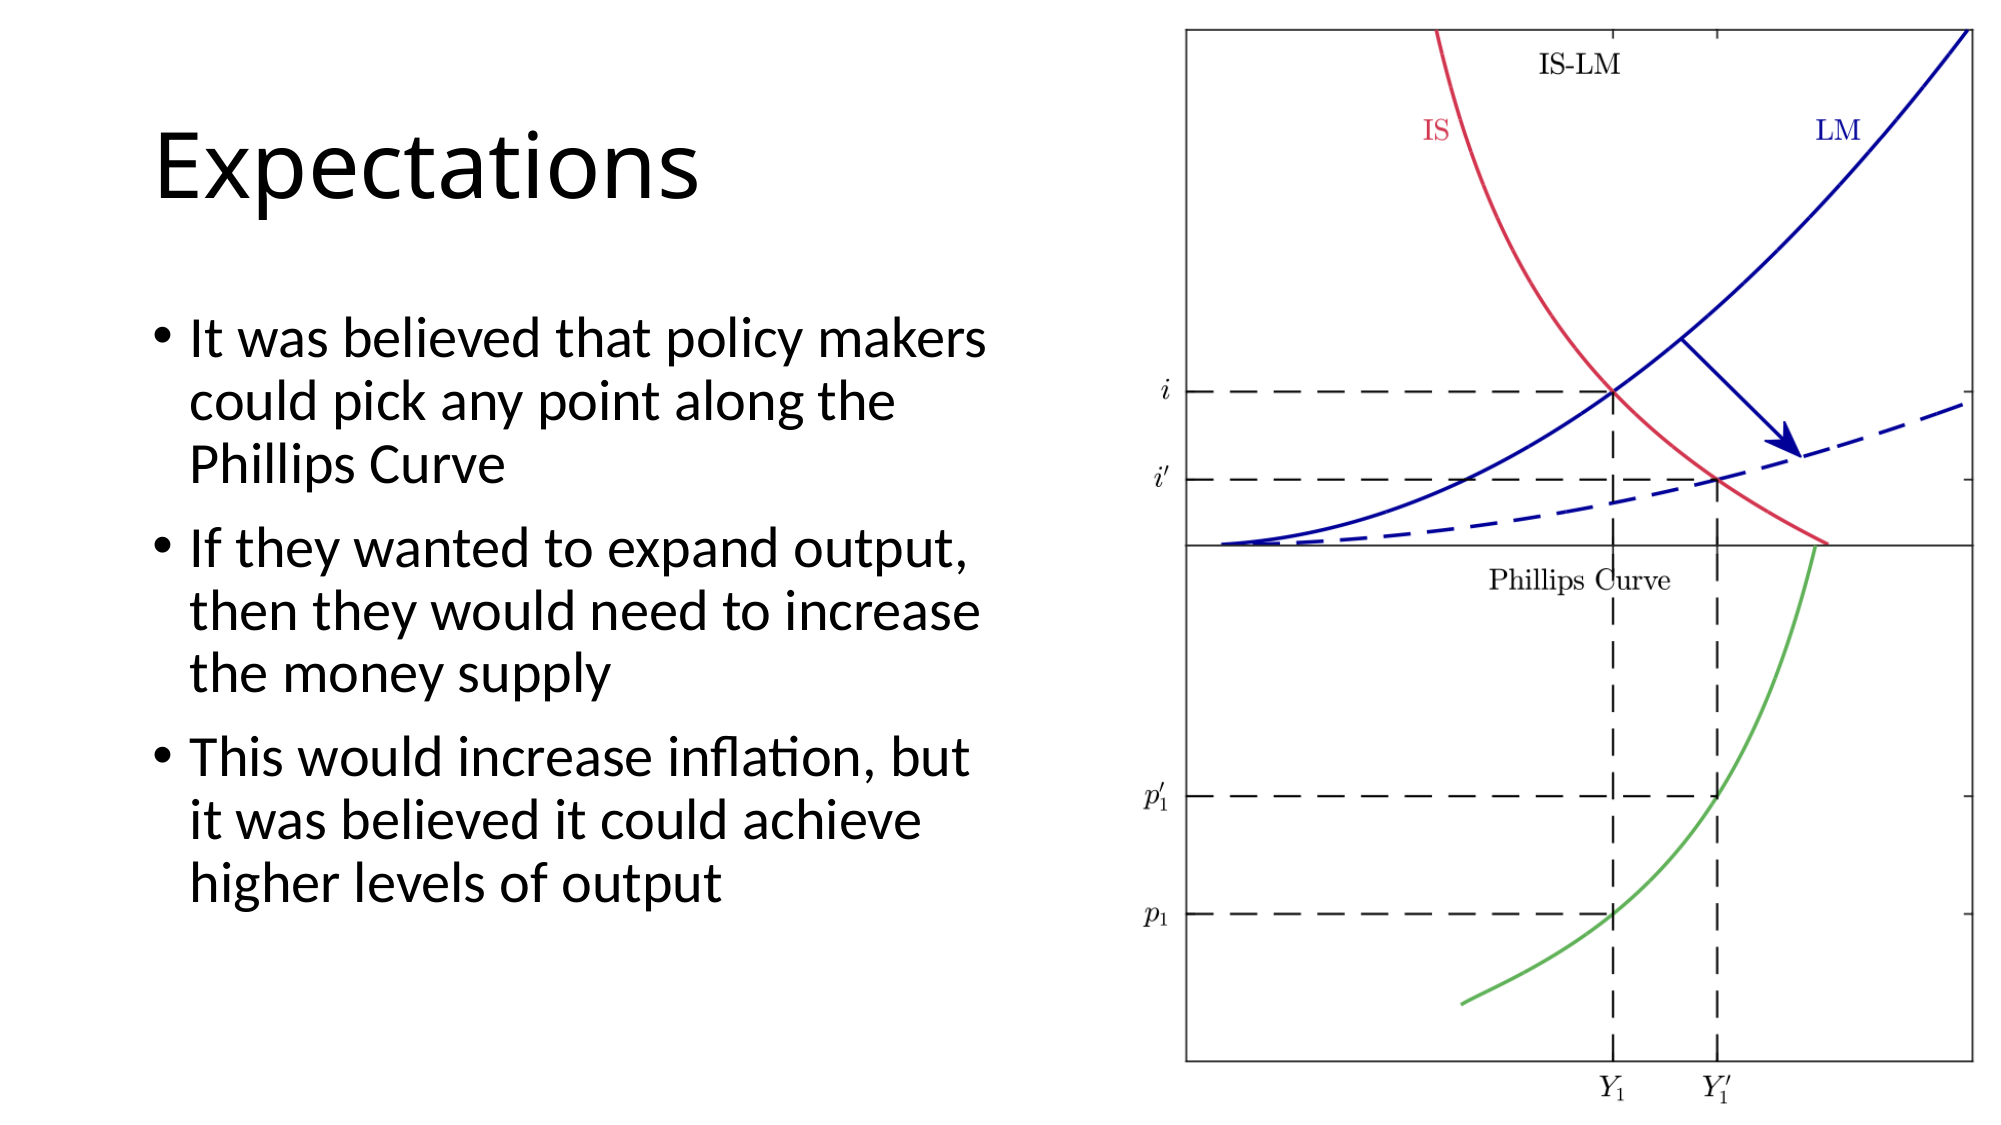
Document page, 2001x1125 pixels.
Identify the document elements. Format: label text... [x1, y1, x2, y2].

list It was believed that policy makers could pick any point along the Phillips Curve If they wanted to expand output, then they would need to increase the money supply This would increase inflation, but it was believed it could achieve higher levels of output [137, 299, 1125, 1014]
title Expectations [137, 59, 1125, 278]
picture [1125, 0, 2000, 1125]
